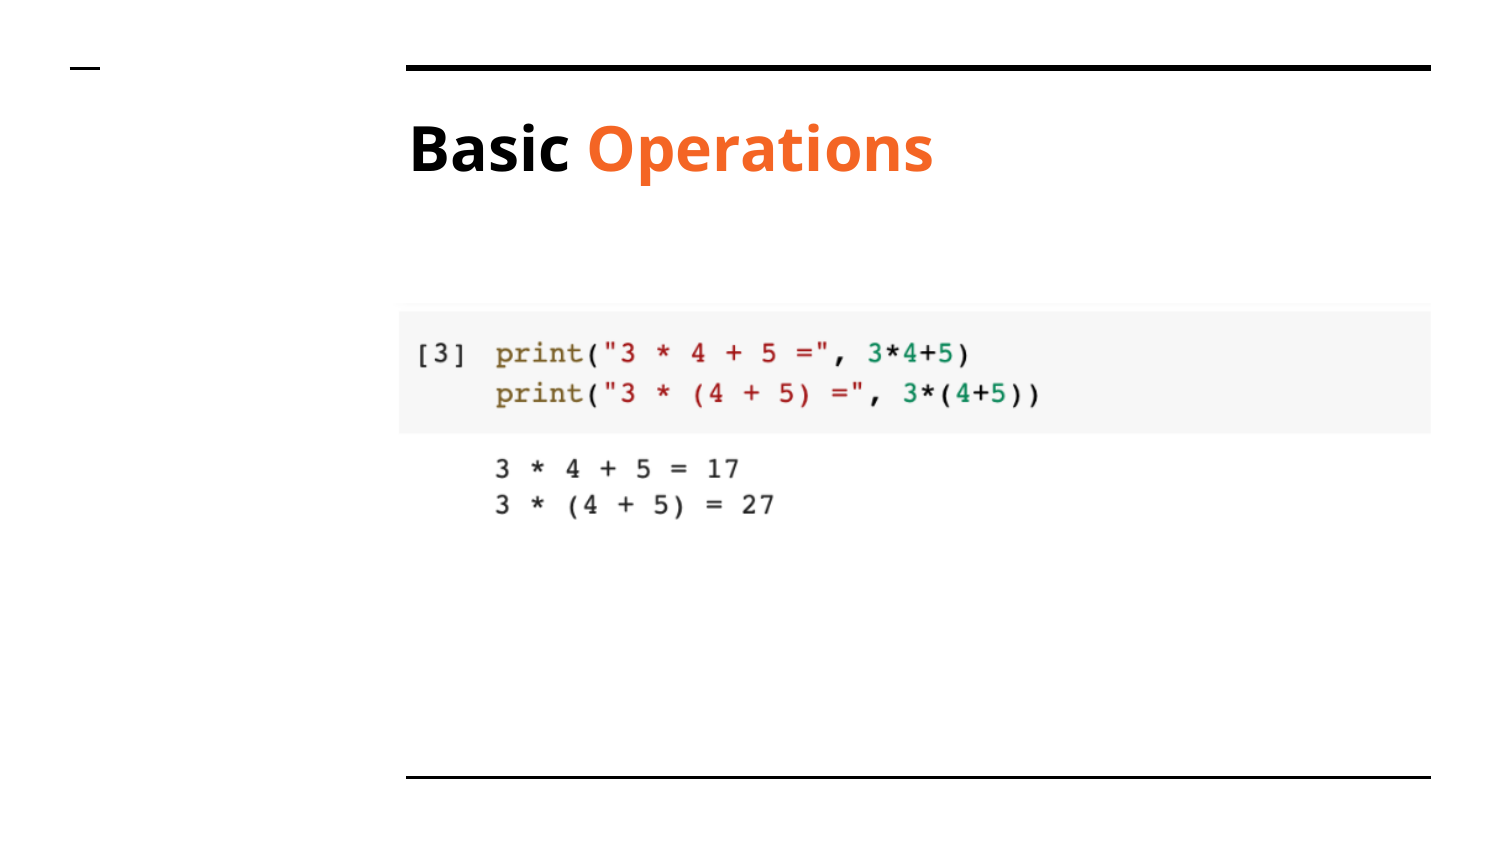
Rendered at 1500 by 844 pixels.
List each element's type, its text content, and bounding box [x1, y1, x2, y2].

picture [393, 302, 1431, 541]
title Basic Operations [393, 94, 1431, 199]
